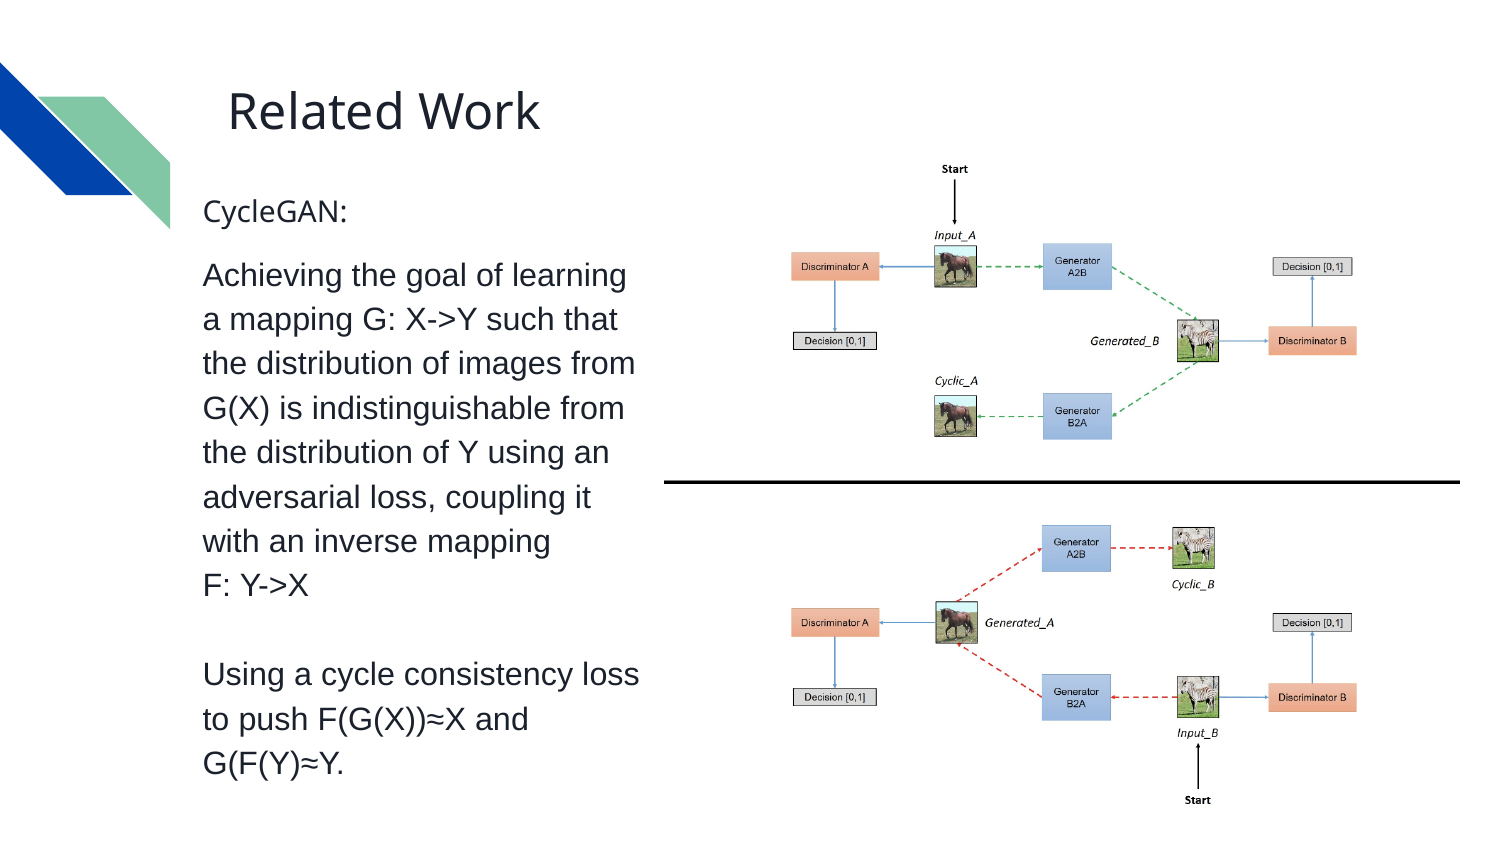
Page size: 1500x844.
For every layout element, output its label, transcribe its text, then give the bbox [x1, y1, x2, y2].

picture [664, 159, 1460, 809]
title Related Work [212, 64, 1368, 171]
list CycleGAN: Achieving the goal of learning a mapping G: X->Y such that the distribution of images from G(X) is indistinguishable from the distribution of Y using an adversarial loss, coupling it with an inverse mapping F: Y->X Using a cycle consistency loss to push F(G(X))≈X and G(F(Y)≈Y. [187, 171, 659, 809]
